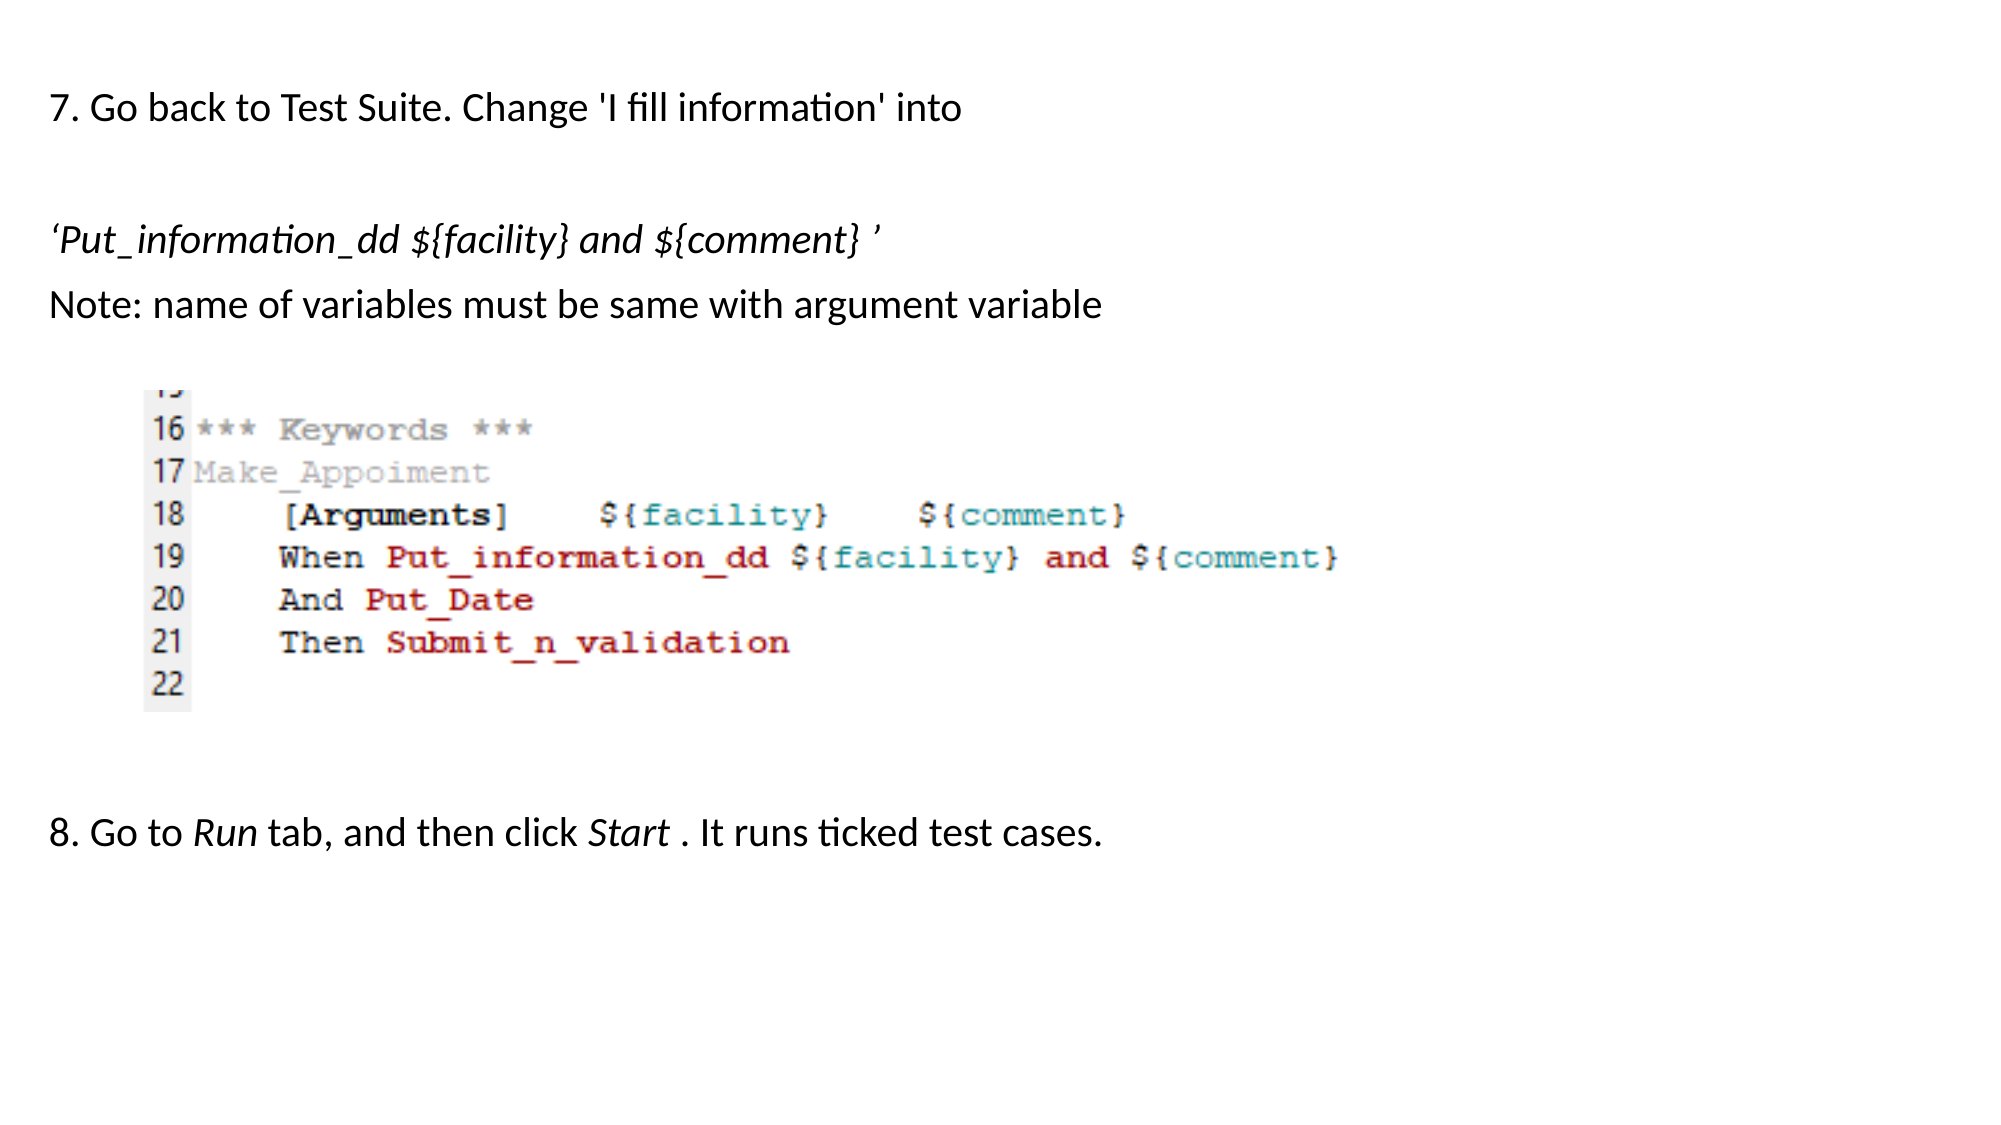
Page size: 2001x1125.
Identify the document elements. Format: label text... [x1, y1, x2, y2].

list 7. Go back to Test Suite. Change 'I fill information' into ‘Put_information_dd ${facility} and ${comment} ’ Note: name of variables must be same with argument variable 8. Go to Run tab, and then click Start . It runs ticked test cases. [33, 77, 1962, 1056]
picture [141, 390, 1577, 712]
